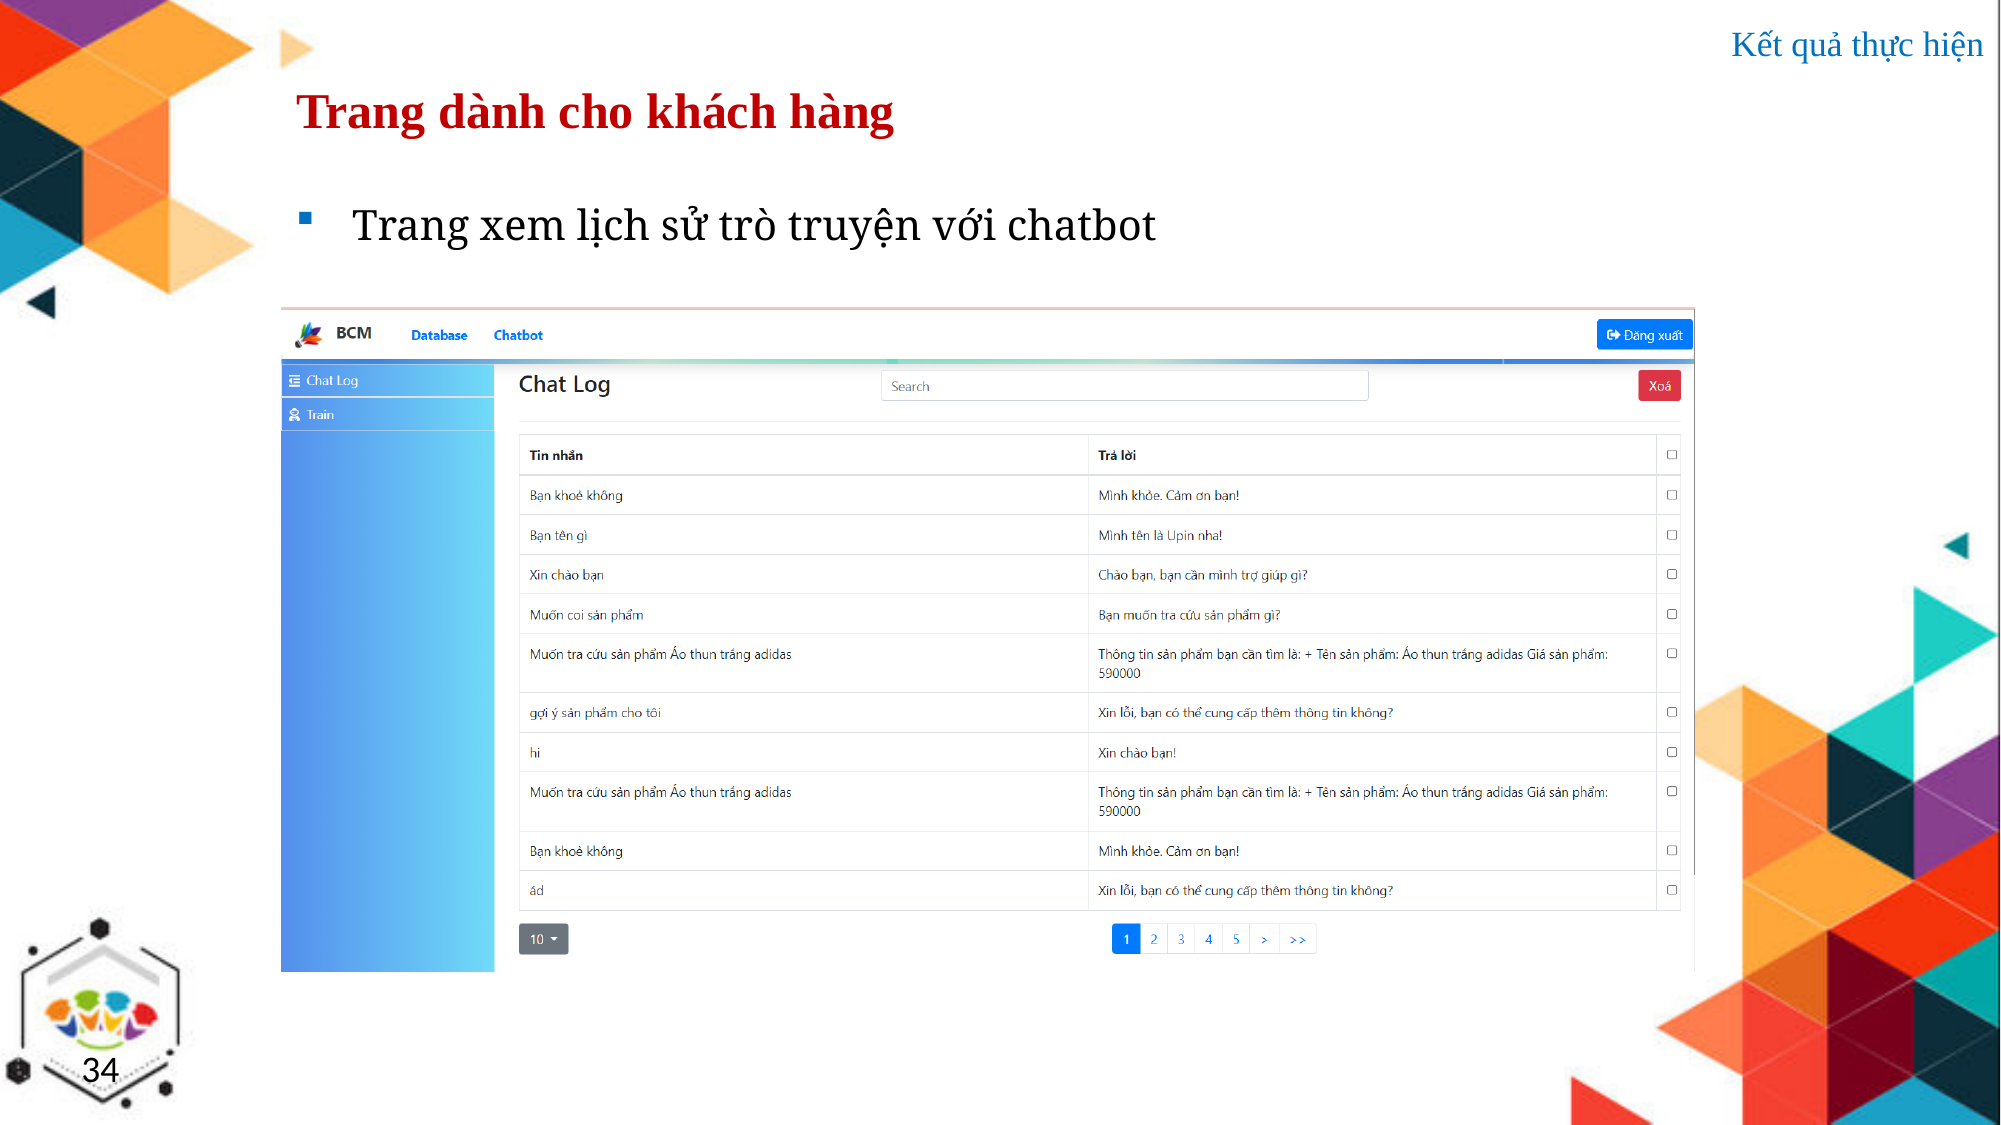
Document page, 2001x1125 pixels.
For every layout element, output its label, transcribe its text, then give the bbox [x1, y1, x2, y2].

text_box 34 [66, 1037, 146, 1098]
picture [0, 0, 2001, 1125]
text_box Kết quả thực hiện [1695, 18, 2000, 89]
text_box Trang xem lịch sử trò truyện với chatbot [280, 166, 1243, 257]
text_box Trang dành cho khách hàng [281, 63, 1414, 165]
